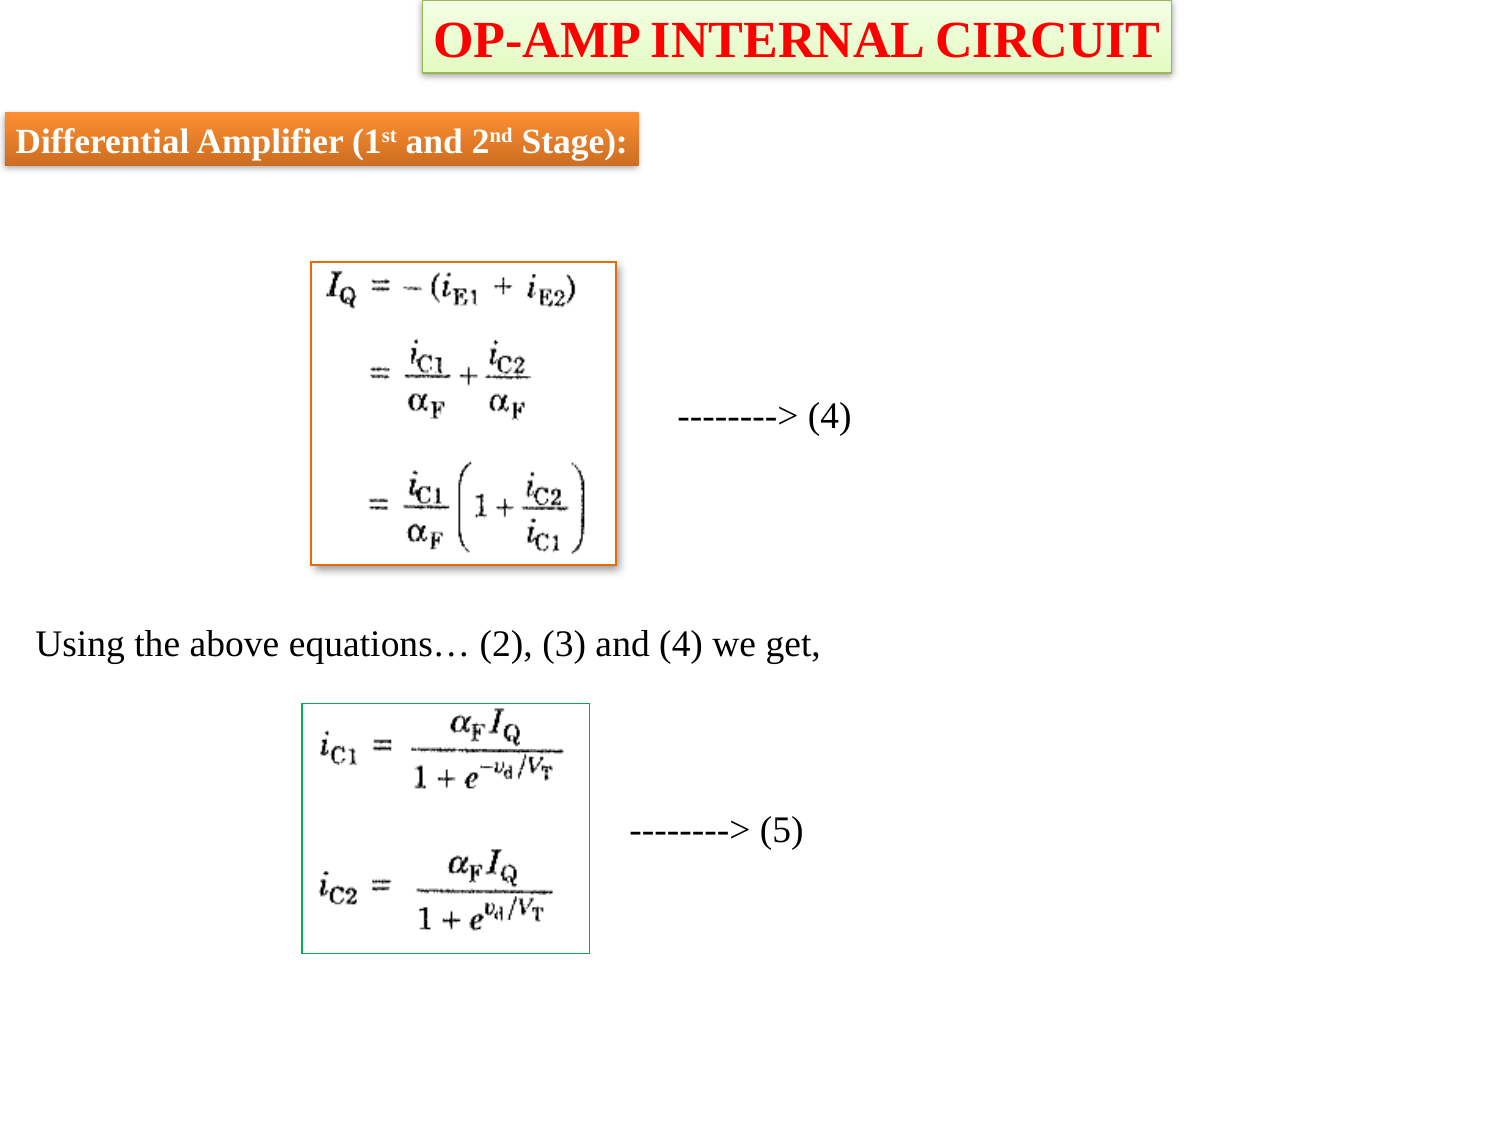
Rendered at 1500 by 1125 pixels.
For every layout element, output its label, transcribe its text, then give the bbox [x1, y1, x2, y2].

text_box --------> (4) [662, 383, 868, 444]
text_box Differential Amplifier (1st and 2nd Stage): [4, 112, 639, 166]
text_box OP-AMP INTERNAL CIRCUIT [422, 0, 1172, 74]
picture [311, 262, 616, 565]
text_box Using the above equations… (2), (3) and (4) we get, [20, 611, 847, 672]
text_box --------> (5) [614, 798, 819, 858]
picture [302, 703, 589, 953]
